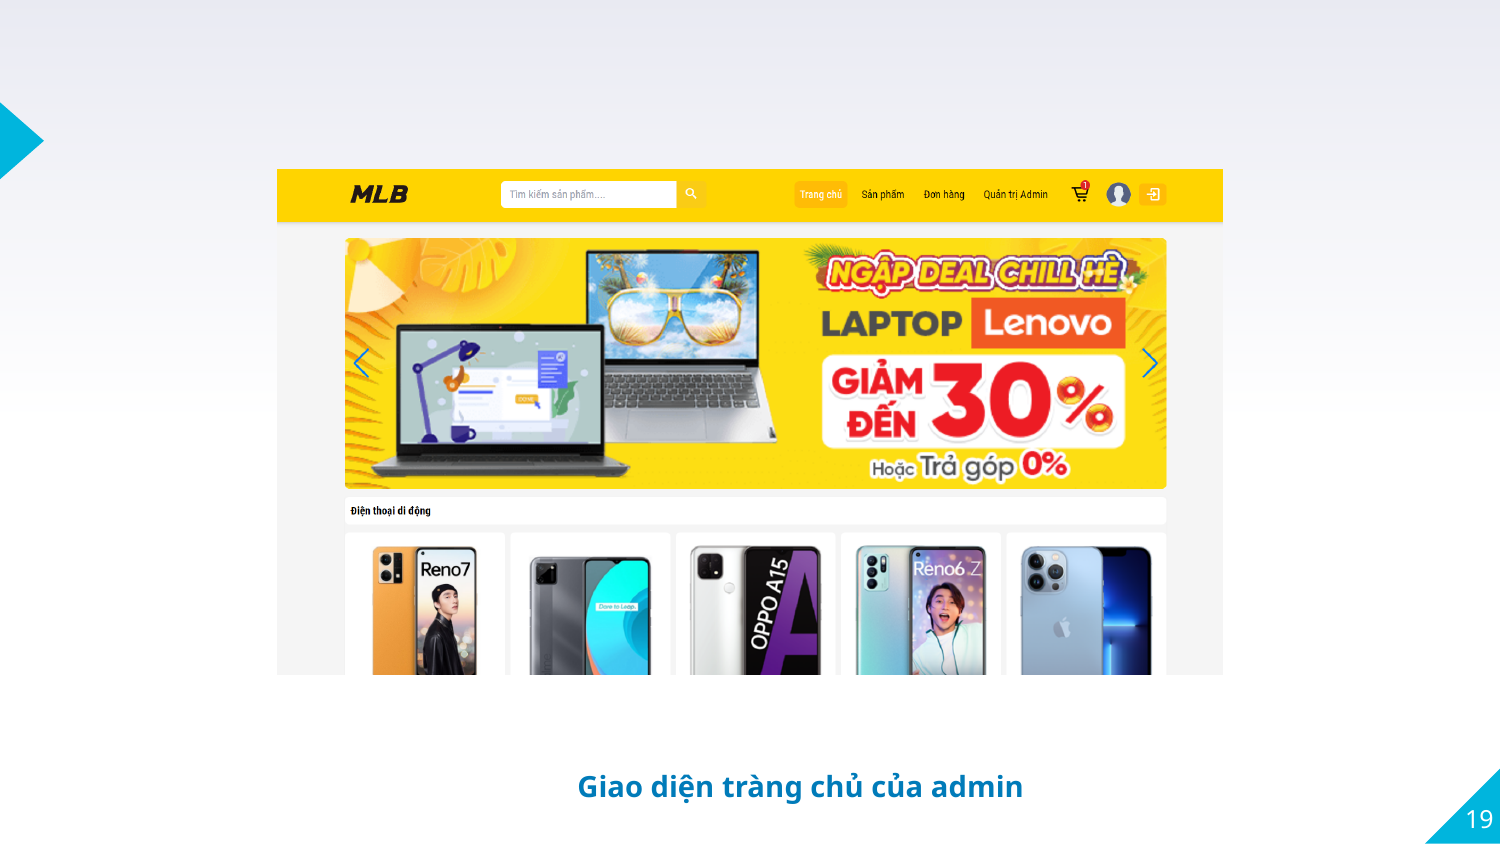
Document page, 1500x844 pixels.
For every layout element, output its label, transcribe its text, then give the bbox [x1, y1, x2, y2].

text_box Giao diện tràng chủ của admin [562, 760, 1137, 811]
slide_number 19 [1418, 760, 1494, 838]
picture [277, 168, 1223, 675]
